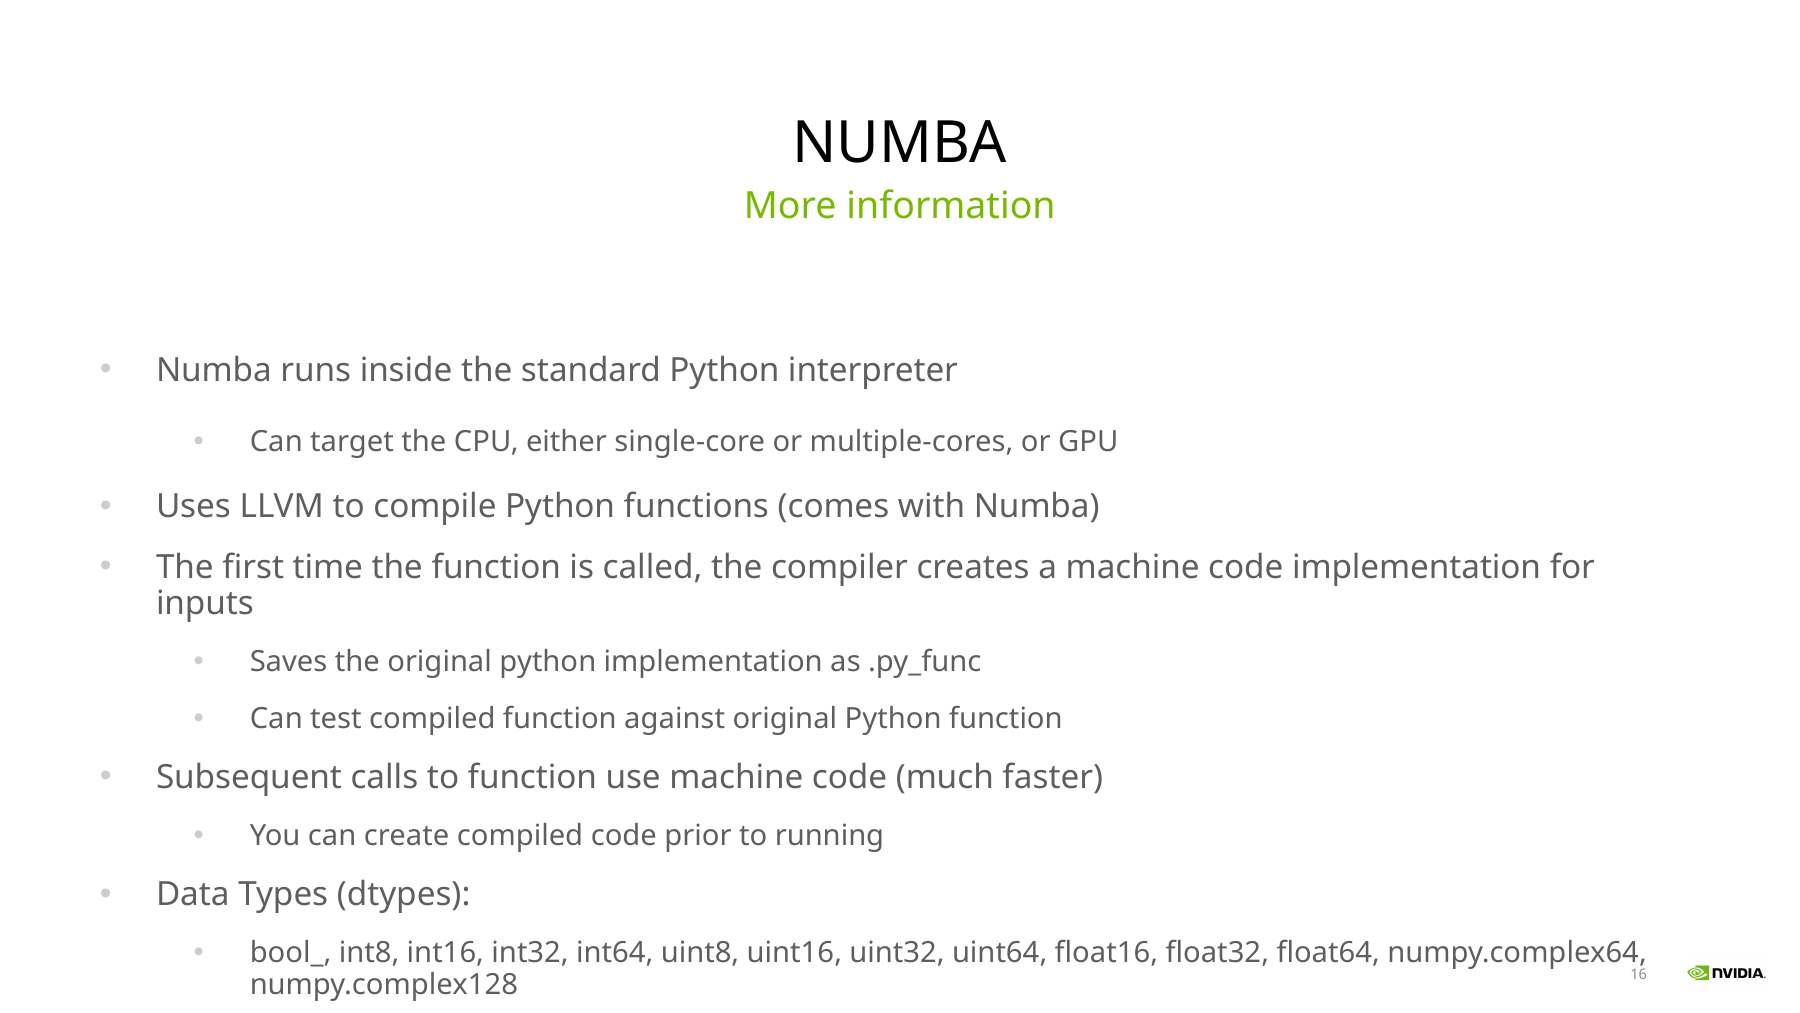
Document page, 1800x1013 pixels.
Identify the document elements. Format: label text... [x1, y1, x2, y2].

title NUMBA [81, 85, 1719, 178]
list More information [81, 178, 1719, 265]
picture [1687, 953, 1766, 993]
list Numba runs inside the standard Python interpreter Can target the CPU, either single-core or multiple-cores, or GPU Uses LLVM to compile Python functions (comes with Numba) The first time the function is called, the compiler creates a machine code implementation for inputs Saves the original python implementation as .py_func Can test compiled function against original Python function Subsequent calls to function use machine code (much faster) You can create compiled code prior to running Data Types (dtypes): bool_, int8, int16, int32, int64, uint8, uint16, uint32, uint64, float16, float32, float64, numpy.complex64, numpy.complex128 [84, 344, 1717, 956]
